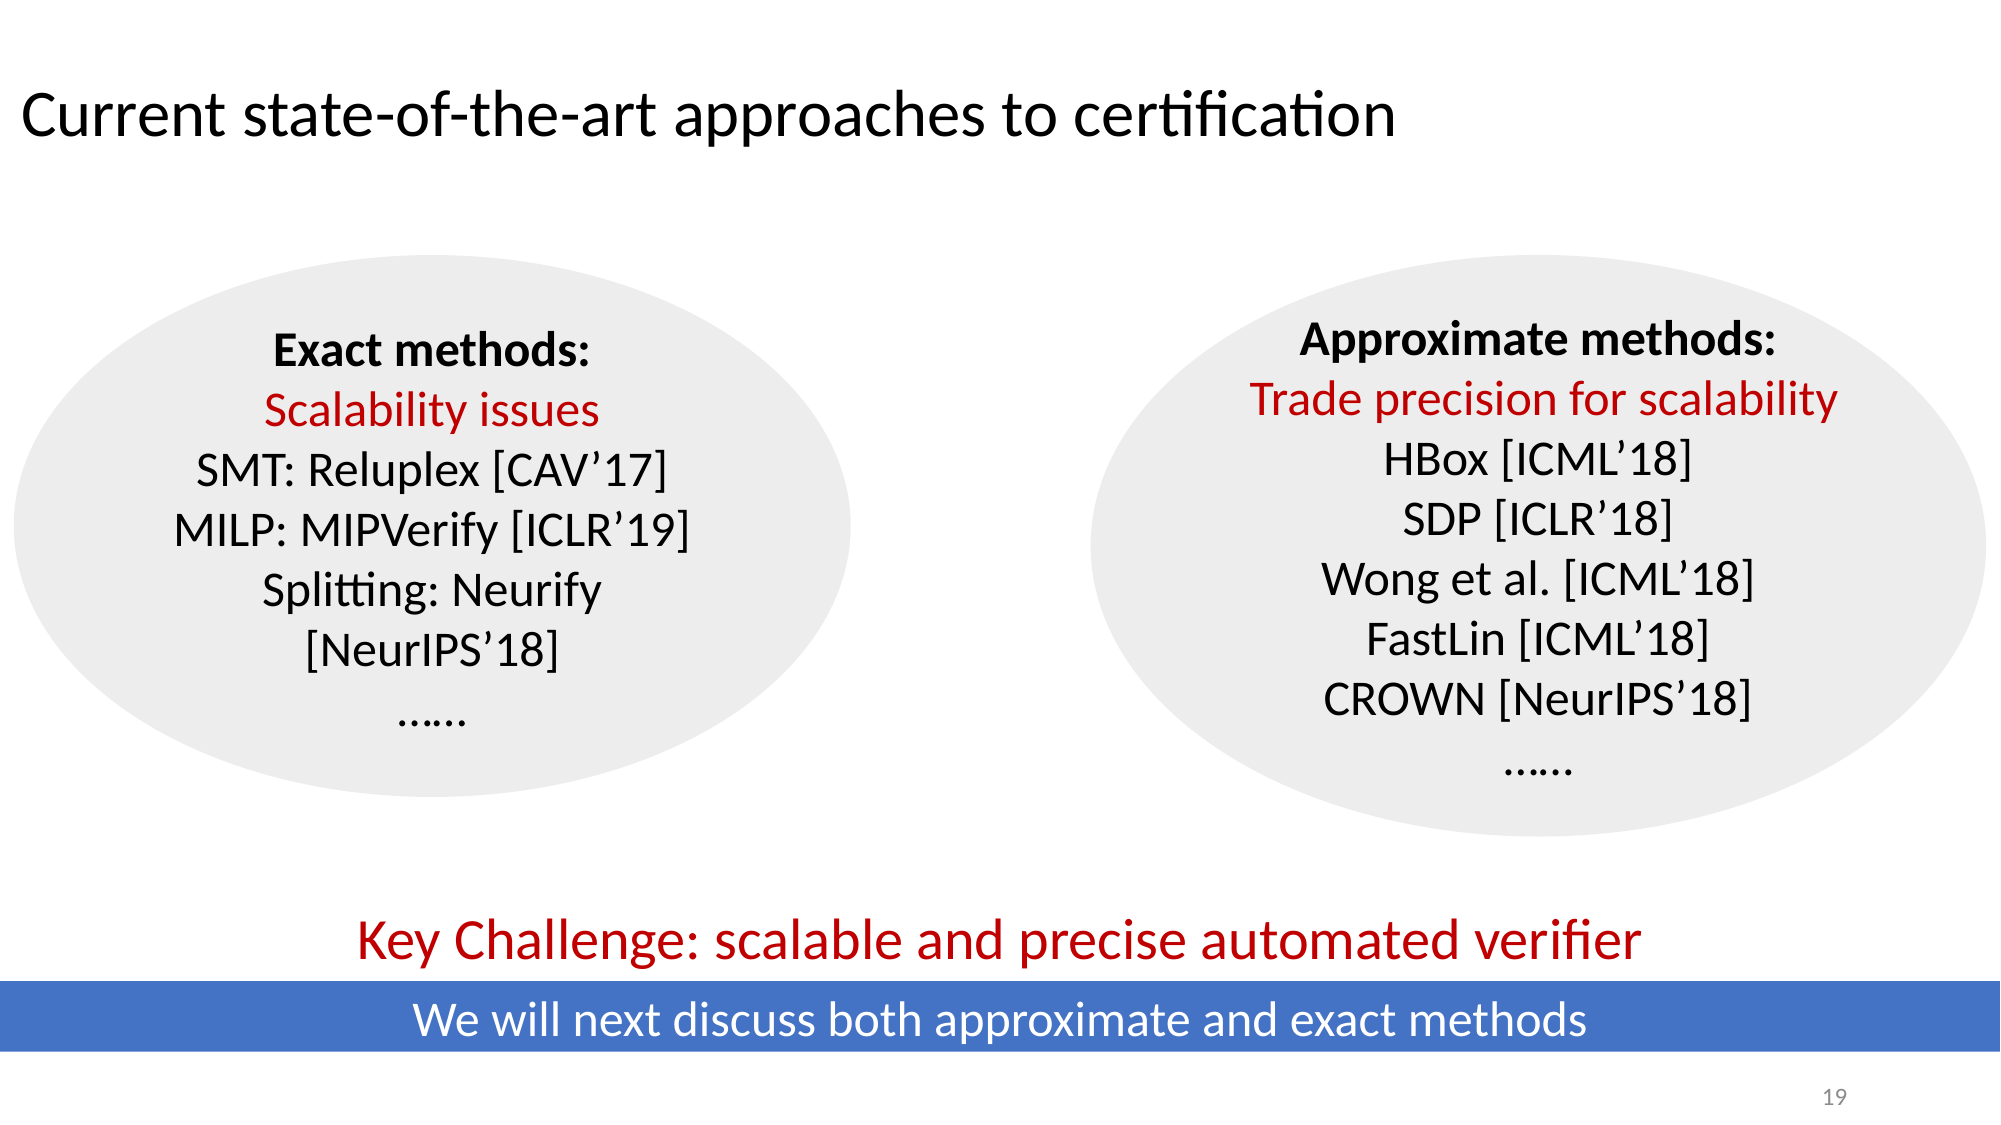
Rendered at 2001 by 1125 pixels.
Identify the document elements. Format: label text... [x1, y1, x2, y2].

text_box Approximate methods: Trade precision for scalability HBox [ICML’18] SDP [ICLR’18] Wong et al. [ICML’18] FastLin [ICML’18] CROWN [NeurIPS’18] …… [1089, 253, 1988, 838]
text_box Exact methods: Scalability issues SMT: Reluplex [CAV’17] MILP: MIPVerify [ICLR’19] Splitting: Neurify [NeurIPS’18] …… [12, 254, 852, 798]
title Current state-of-the-art approaches to certification [6, 6, 1839, 224]
text_box We will next discuss both approximate and exact methods [0, 980, 2000, 1053]
slide_number 19 [1412, 1065, 1863, 1125]
text_box Key Challenge: scalable and precise automated verifier [0, 894, 2000, 979]
